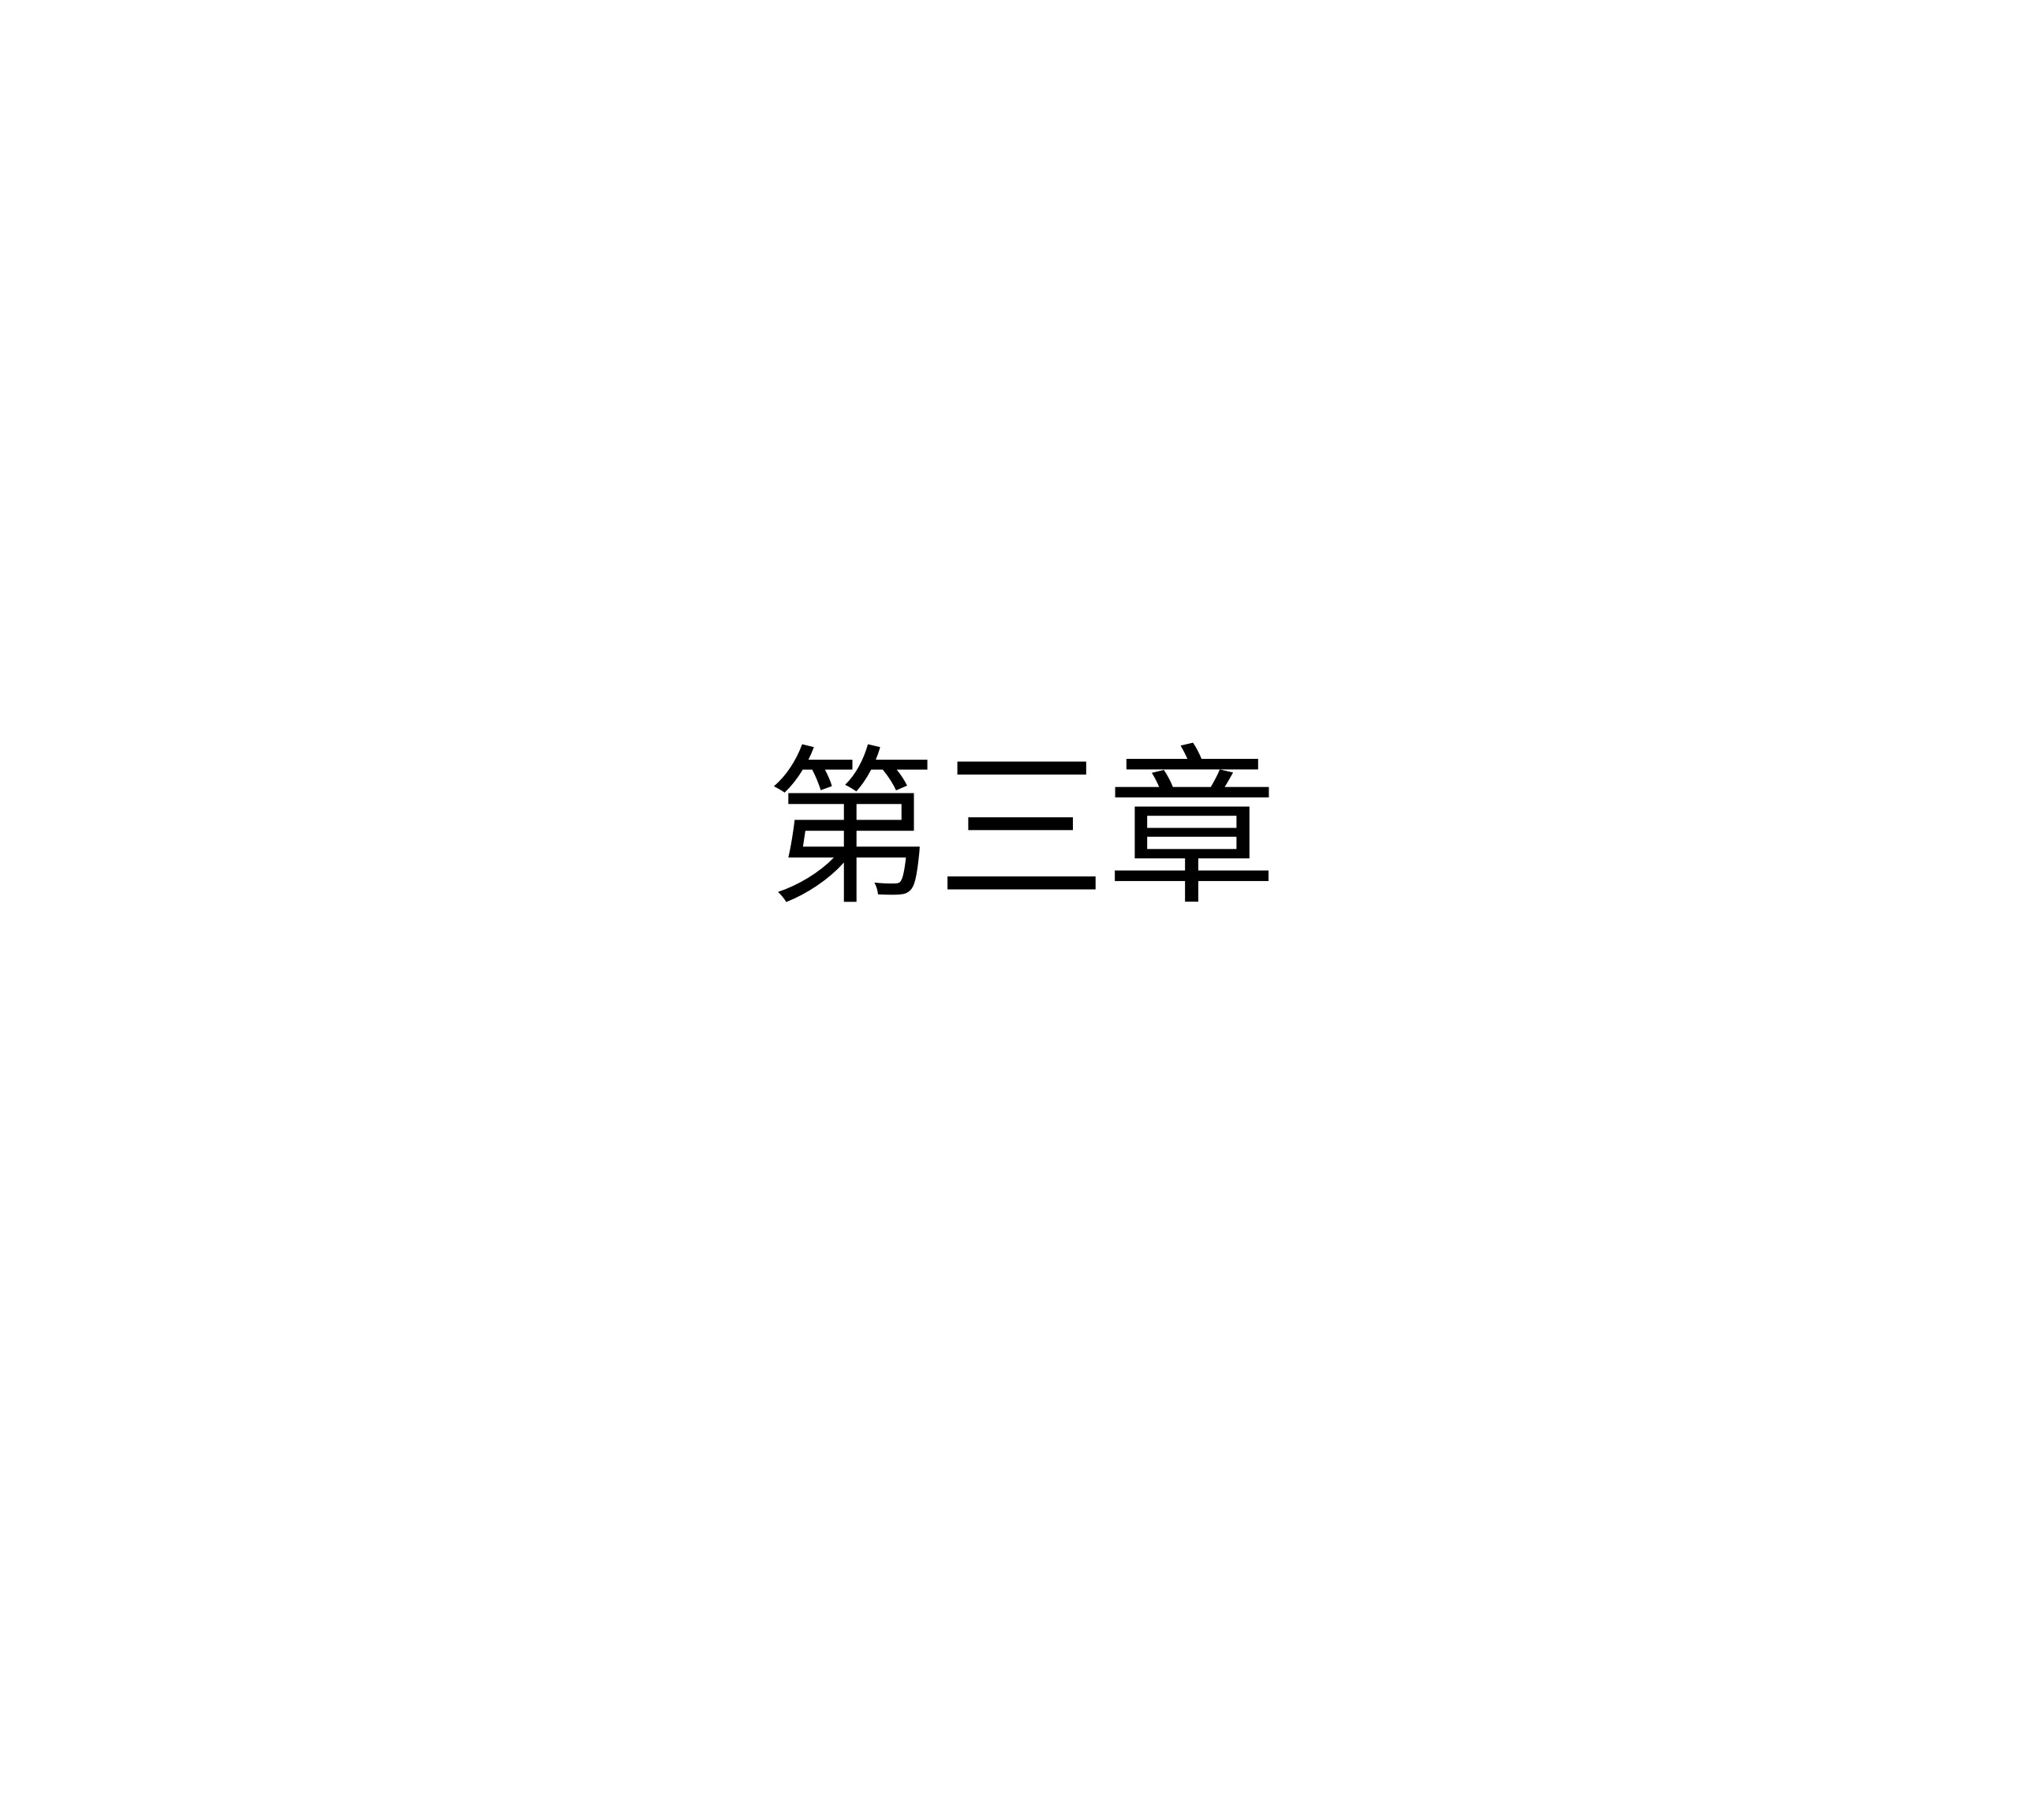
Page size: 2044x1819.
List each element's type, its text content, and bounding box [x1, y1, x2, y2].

title 第三章 [153, 297, 1891, 932]
